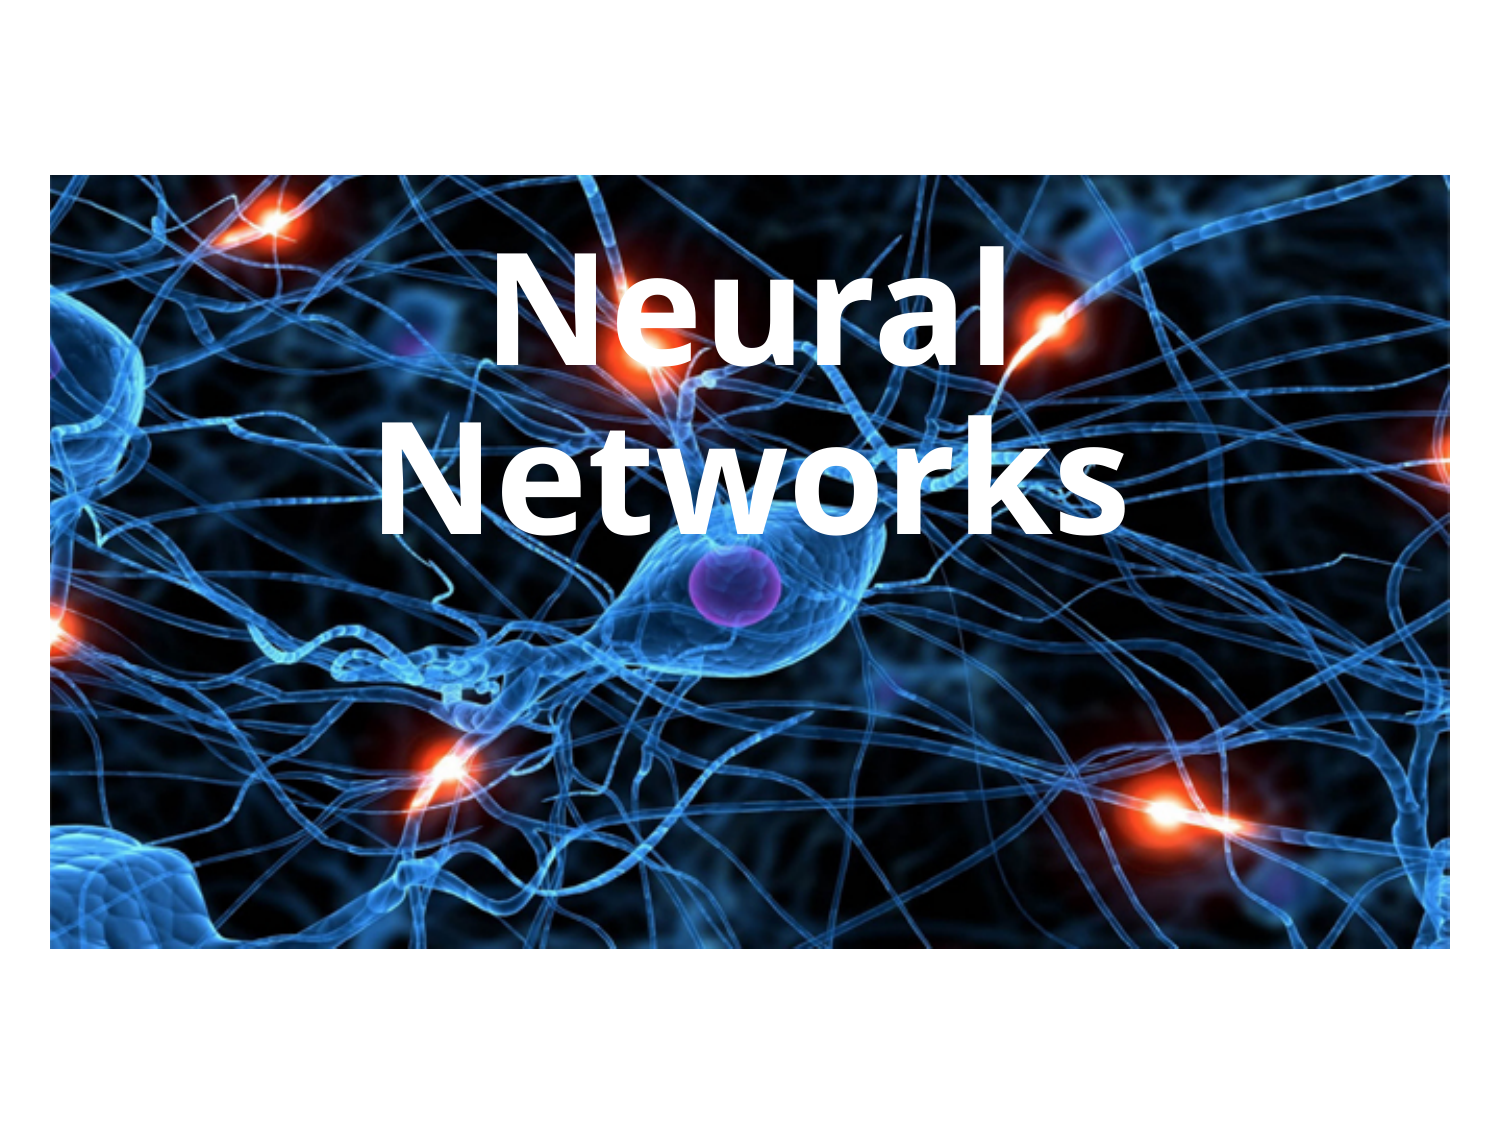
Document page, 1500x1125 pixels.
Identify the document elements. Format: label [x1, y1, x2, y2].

picture [49, 175, 1451, 949]
